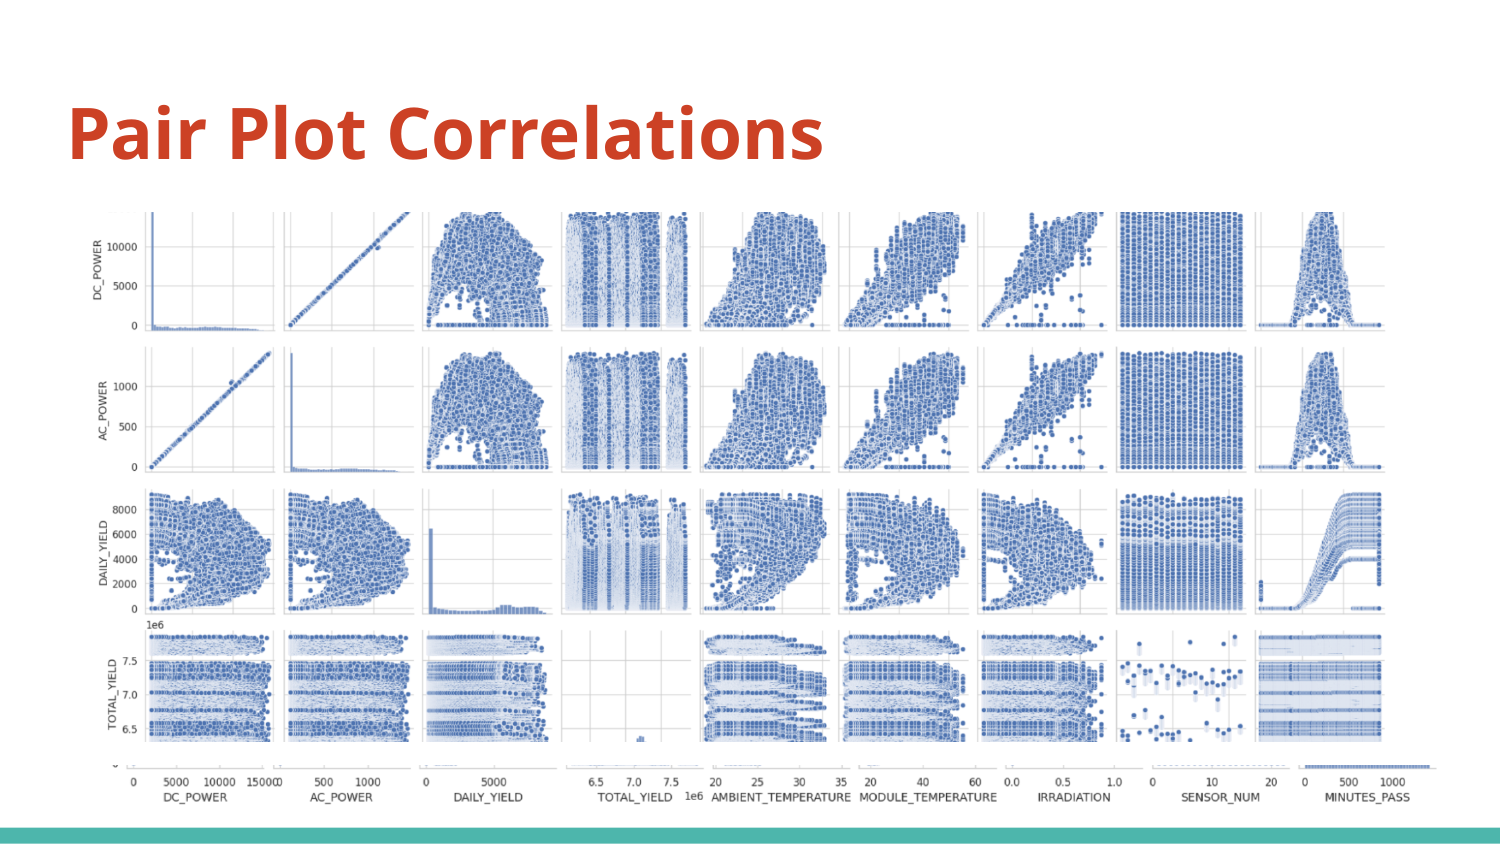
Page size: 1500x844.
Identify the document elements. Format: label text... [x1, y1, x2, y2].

picture [76, 212, 1451, 742]
title Pair Plot Correlations [51, 72, 1449, 189]
picture [50, 764, 1500, 815]
